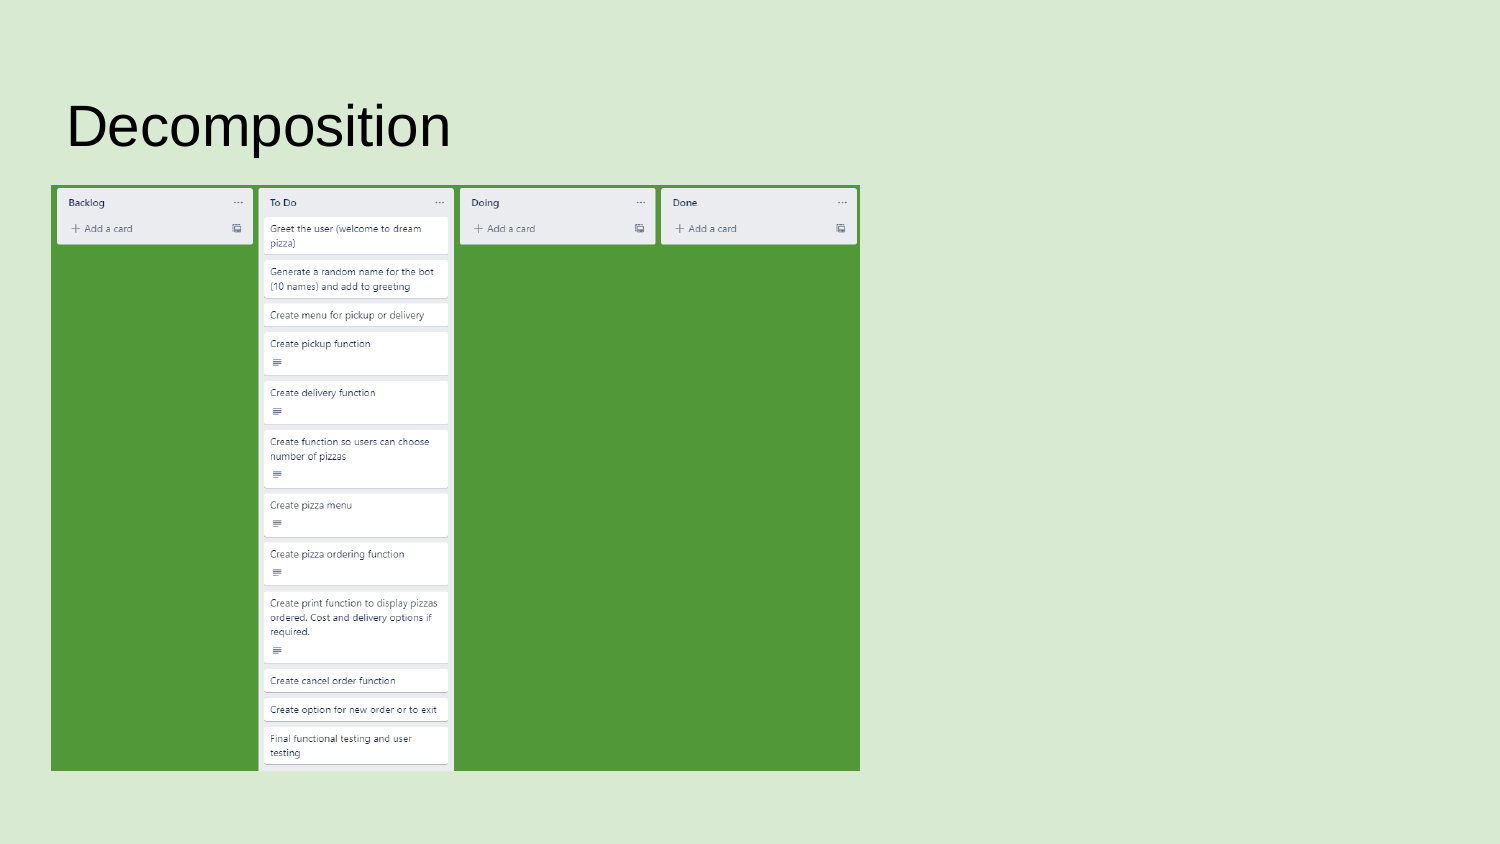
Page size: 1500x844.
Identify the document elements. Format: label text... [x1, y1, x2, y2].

title Decomposition [51, 72, 1449, 167]
picture [50, 185, 860, 771]
